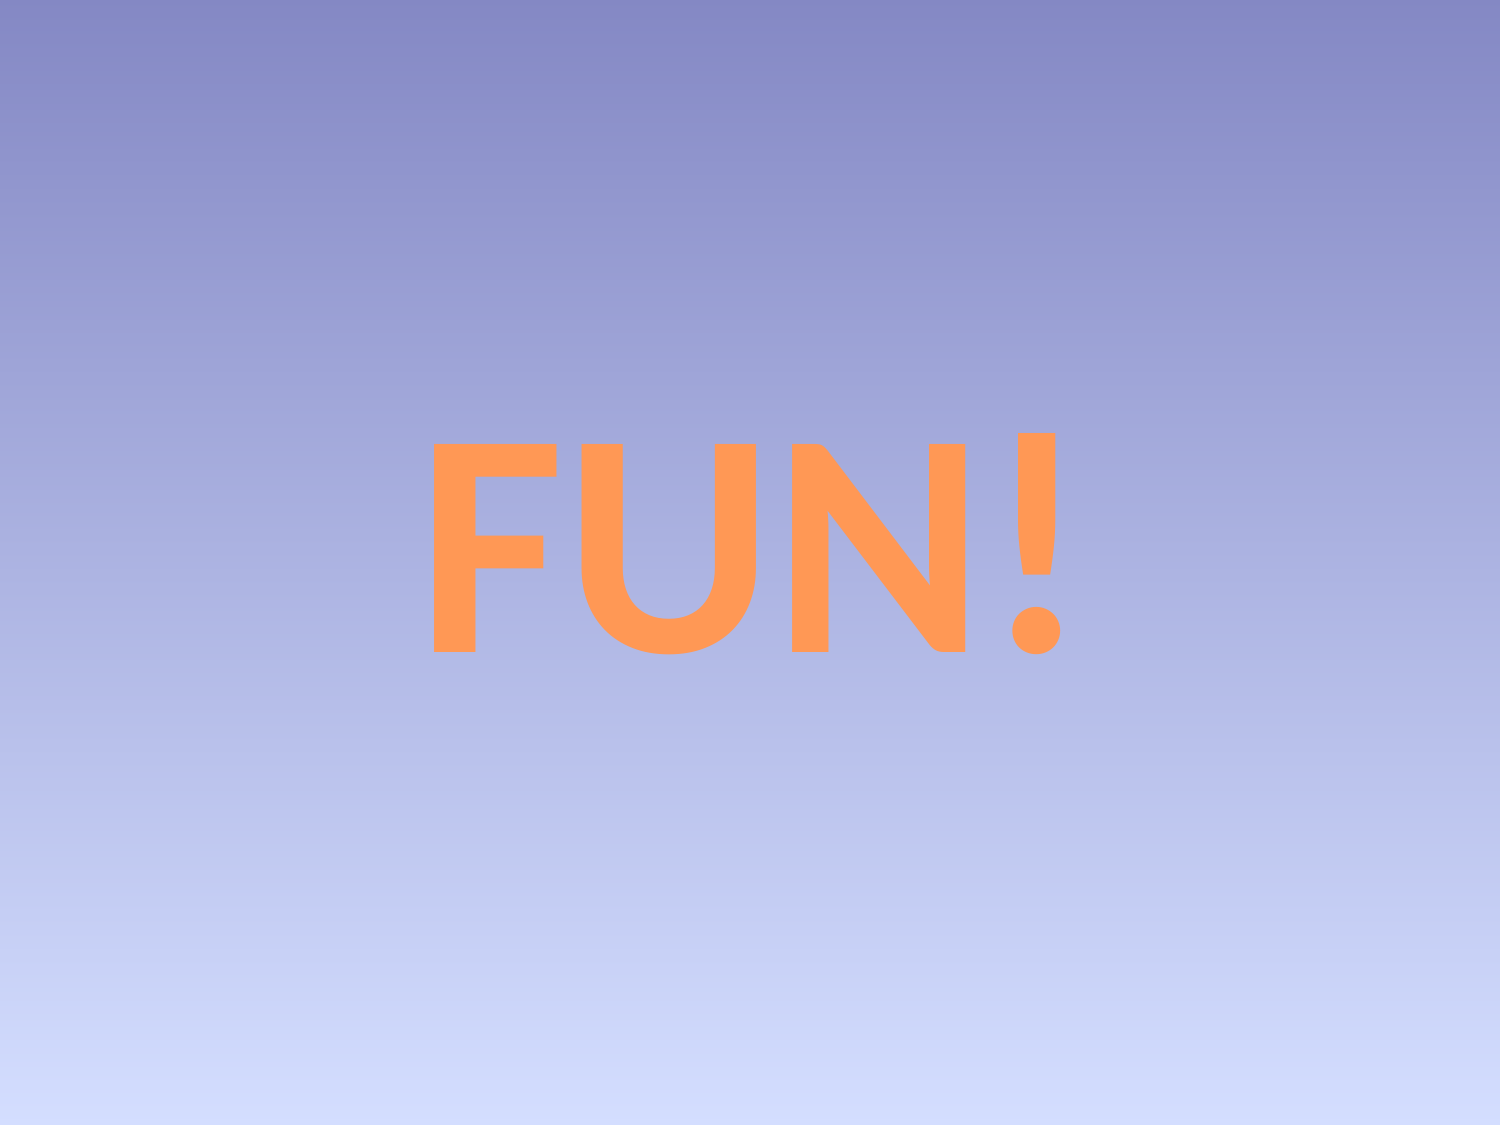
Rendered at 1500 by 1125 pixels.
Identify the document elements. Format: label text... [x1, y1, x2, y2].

text_box FUN! [285, 323, 1223, 724]
